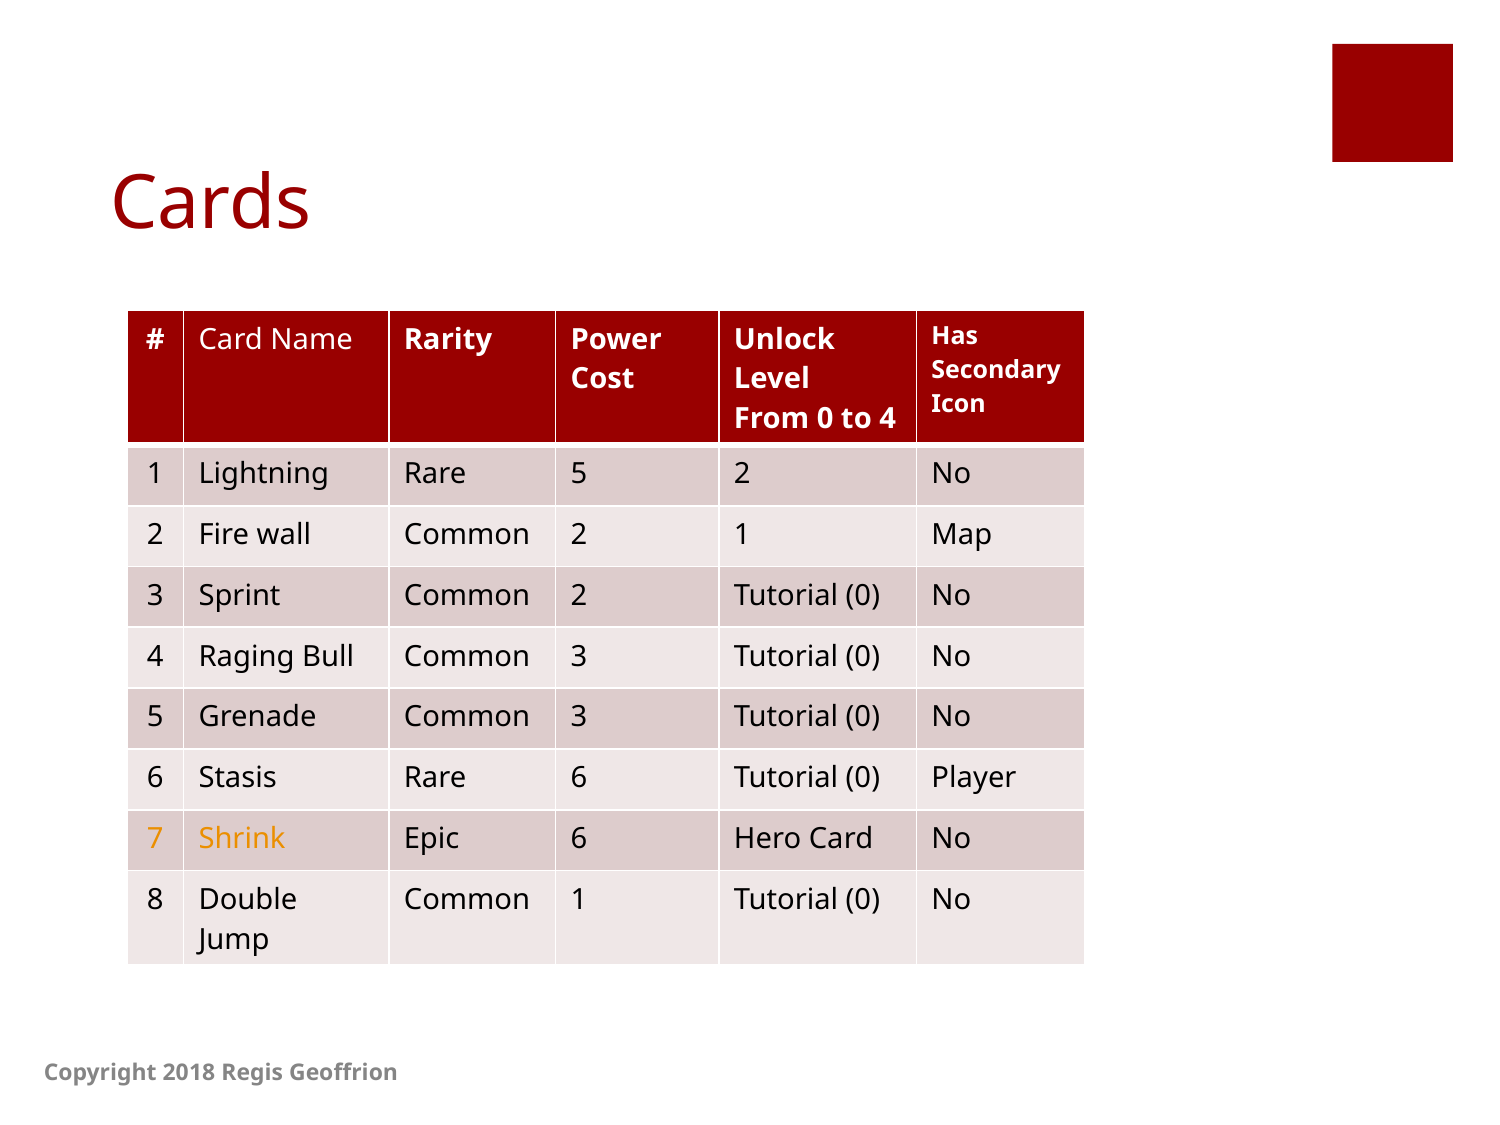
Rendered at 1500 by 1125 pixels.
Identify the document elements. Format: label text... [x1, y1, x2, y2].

table_cell Hero Card [720, 811, 916, 870]
table_header Unlock Level From 0 to 4 [720, 311, 916, 442]
table_cell No [917, 628, 1084, 687]
table_cell No [917, 811, 1084, 870]
table_header Rarity [390, 311, 555, 442]
table_cell Fire wall [184, 507, 388, 566]
table_header Has Secondary Icon [917, 311, 1084, 442]
table_cell 2 [128, 507, 183, 566]
table_cell Player [917, 750, 1084, 809]
table_cell 1 [720, 507, 916, 566]
table_cell Raging Bull [184, 628, 388, 687]
table_cell 3 [128, 567, 183, 626]
table_cell 5 [556, 448, 718, 505]
table_cell Common [390, 567, 555, 626]
table_cell No [917, 448, 1084, 505]
table_cell Grenade [184, 689, 388, 748]
table_cell 2 [556, 507, 718, 566]
table_cell Common [390, 871, 555, 964]
table_cell Sprint [184, 567, 388, 626]
table_cell Shrink [184, 811, 388, 870]
table_cell 6 [556, 811, 718, 870]
table_cell 3 [556, 628, 718, 687]
table_cell 1 [556, 871, 718, 964]
table_cell Tutorial (0) [720, 750, 916, 809]
table_cell 5 [128, 689, 183, 748]
table_header # [128, 311, 183, 442]
table_cell 6 [128, 750, 183, 809]
title Cards [95, 63, 1163, 252]
table_cell Tutorial (0) [720, 689, 916, 748]
table_cell Tutorial (0) [720, 871, 916, 964]
table_cell Rare [390, 448, 555, 505]
table_cell Common [390, 507, 555, 566]
table_cell Tutorial (0) [720, 628, 916, 687]
table_cell 2 [720, 448, 916, 505]
table_cell Common [390, 689, 555, 748]
table_cell No [917, 689, 1084, 748]
table_cell Lightning [184, 448, 388, 505]
table_cell Tutorial (0) [720, 567, 916, 626]
table_cell 8 [128, 871, 183, 964]
table_cell 2 [556, 567, 718, 626]
table_cell Rare [390, 750, 555, 809]
table_cell Epic [390, 811, 555, 870]
table_cell Map [917, 507, 1084, 566]
table_cell Double Jump [184, 871, 388, 964]
table_cell Common [390, 628, 555, 687]
table_cell 7 [128, 811, 183, 870]
table_cell 1 [128, 448, 183, 505]
table_cell 4 [128, 628, 183, 687]
table_cell Stasis [184, 750, 388, 809]
table_header Card Name [184, 311, 388, 442]
table_cell No [917, 567, 1084, 626]
table_header Power Cost [556, 311, 718, 442]
table_cell No [917, 871, 1084, 964]
footer Copyright 2018 Regis Geoffrion [28, 1042, 1015, 1103]
table_cell 3 [556, 689, 718, 748]
table_cell 6 [556, 750, 718, 809]
